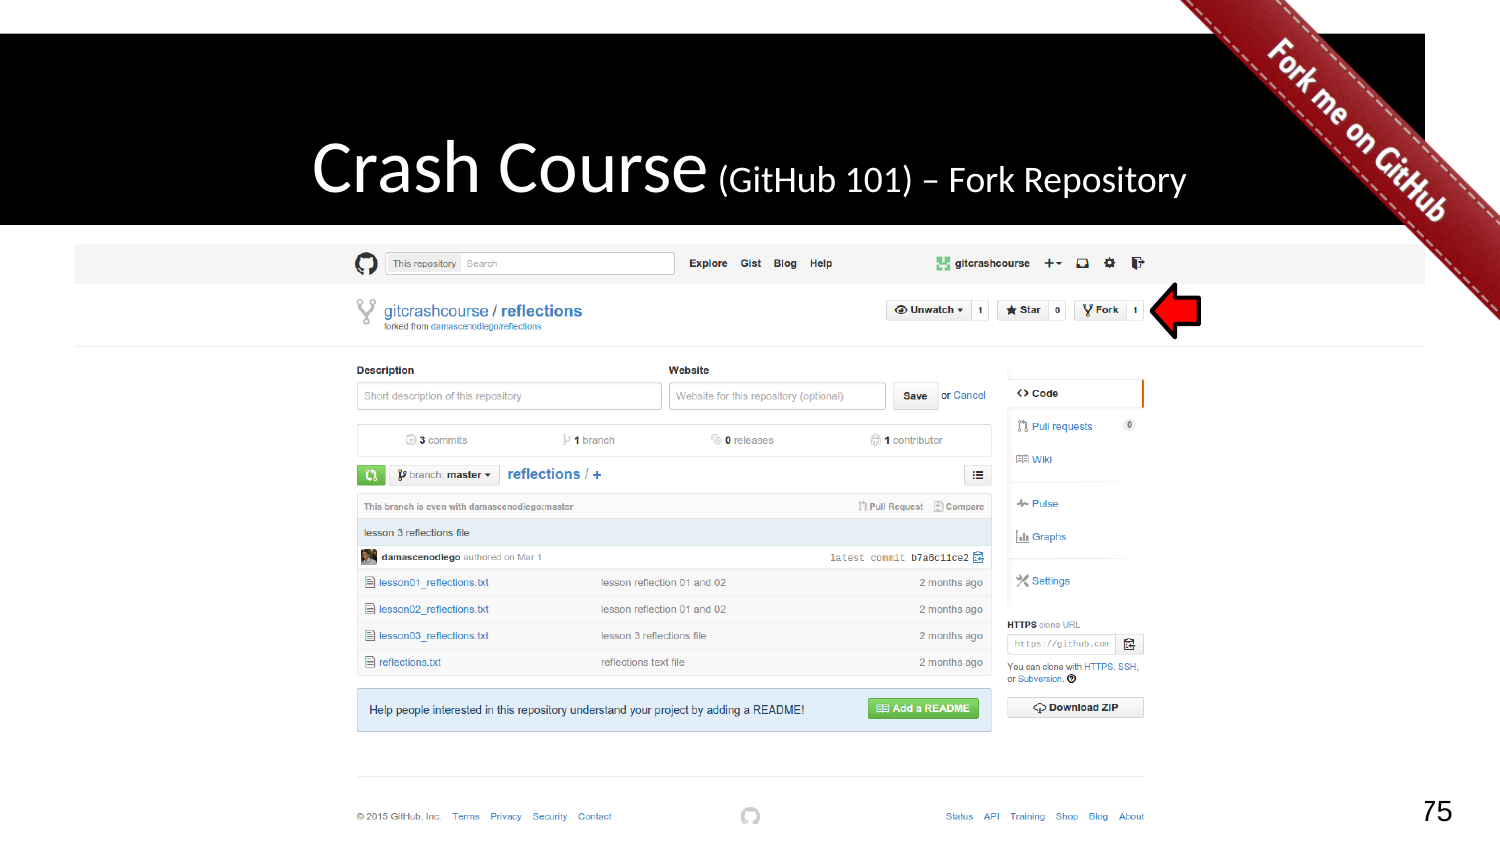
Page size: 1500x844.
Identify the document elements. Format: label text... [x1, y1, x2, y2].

picture [74, 0, 1500, 824]
title Crash Course (GitHub 101) – Fork Repository [75, 33, 1170, 223]
